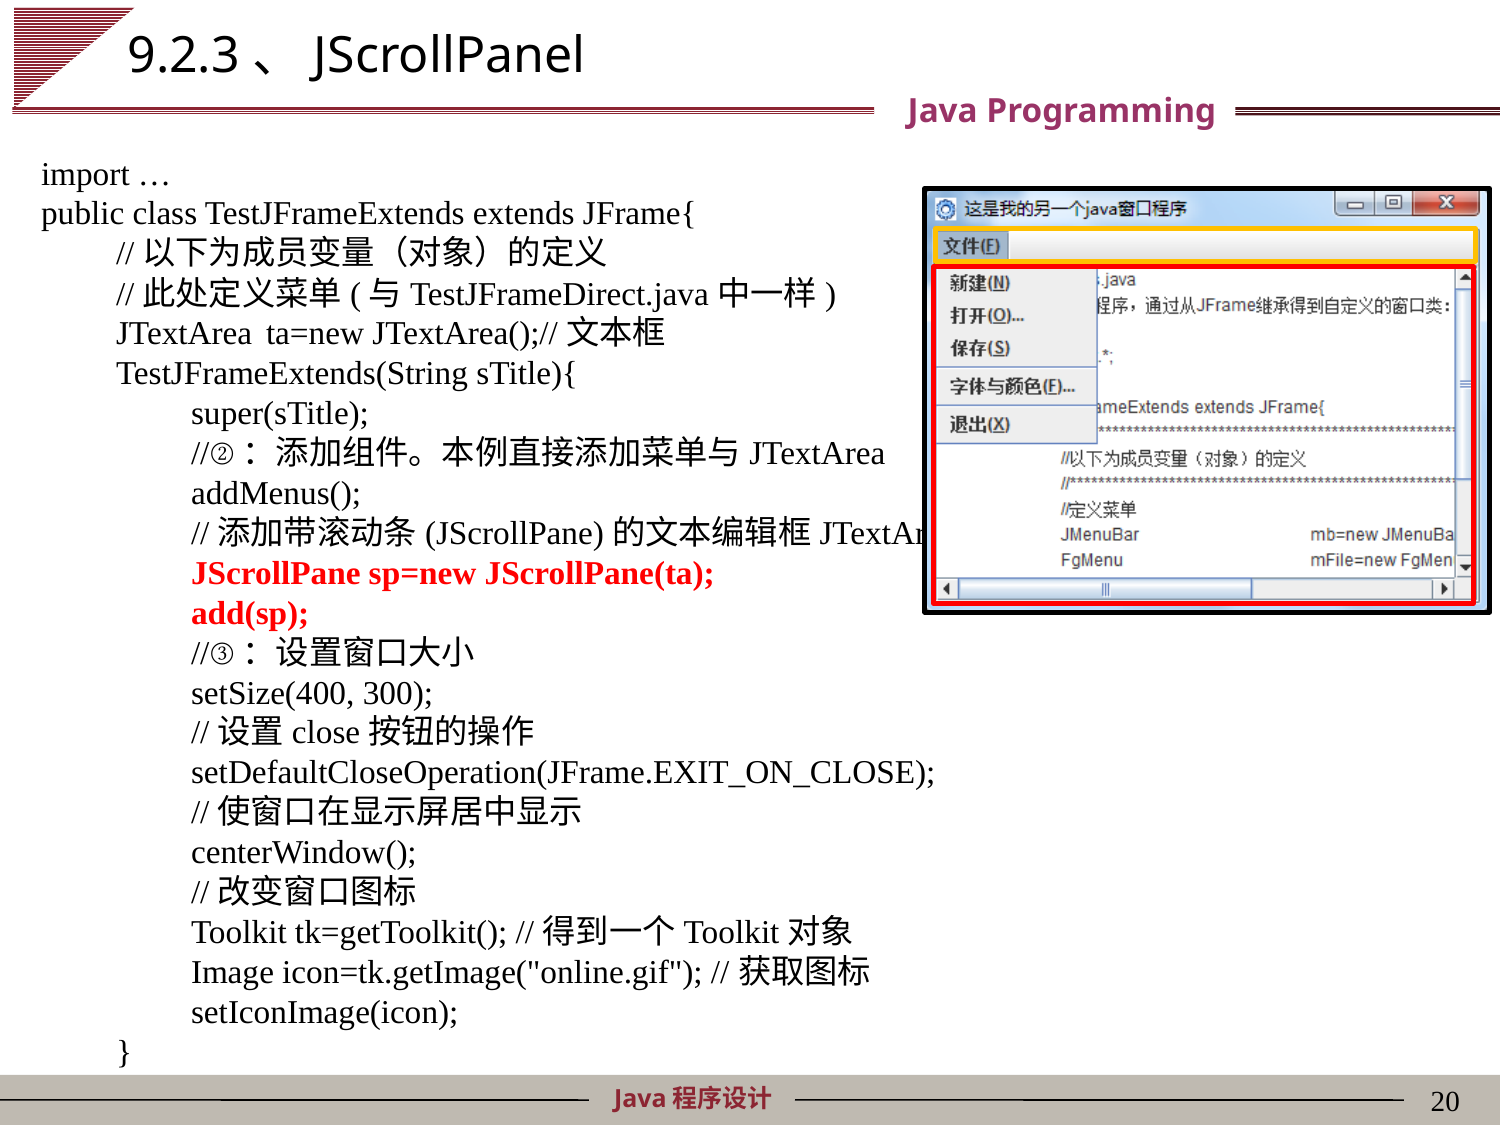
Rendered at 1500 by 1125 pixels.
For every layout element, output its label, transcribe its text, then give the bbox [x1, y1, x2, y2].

title 9.2.3、JScrollPanel [112, 14, 1388, 90]
picture [924, 188, 1490, 613]
text_box import … public class TestJFrameExtends extends JFrame{ //以下为成员变量（对象）的定义 //此处定义菜单(与TestJFrameDirect.java中一样) JTextArea ta=new JTextArea();//文本框 TestJFrameExtends(String sTitle){ super(sTitle); //②：添加组件。本例直接添加菜单与JTextArea addMenus(); //添加带滚动条(JScrollPane)的文本编辑框JTextArea JScrollPane sp=new JScrollPane(ta); add(sp); //③：设置窗口大小 setSize(400, 300); //设置close按钮的操作 setDefaultCloseOperation(JFrame.EXIT_ON_CLOSE); //使窗口在显示屏居中显示 centerWindow(); //改变窗口图标 Toolkit tk=getToolkit(); //得到一个Toolkit对象 Image icon=tk.getImage("online.gif"); //获取图标 setIconImage(icon); } [26, 144, 1313, 1078]
